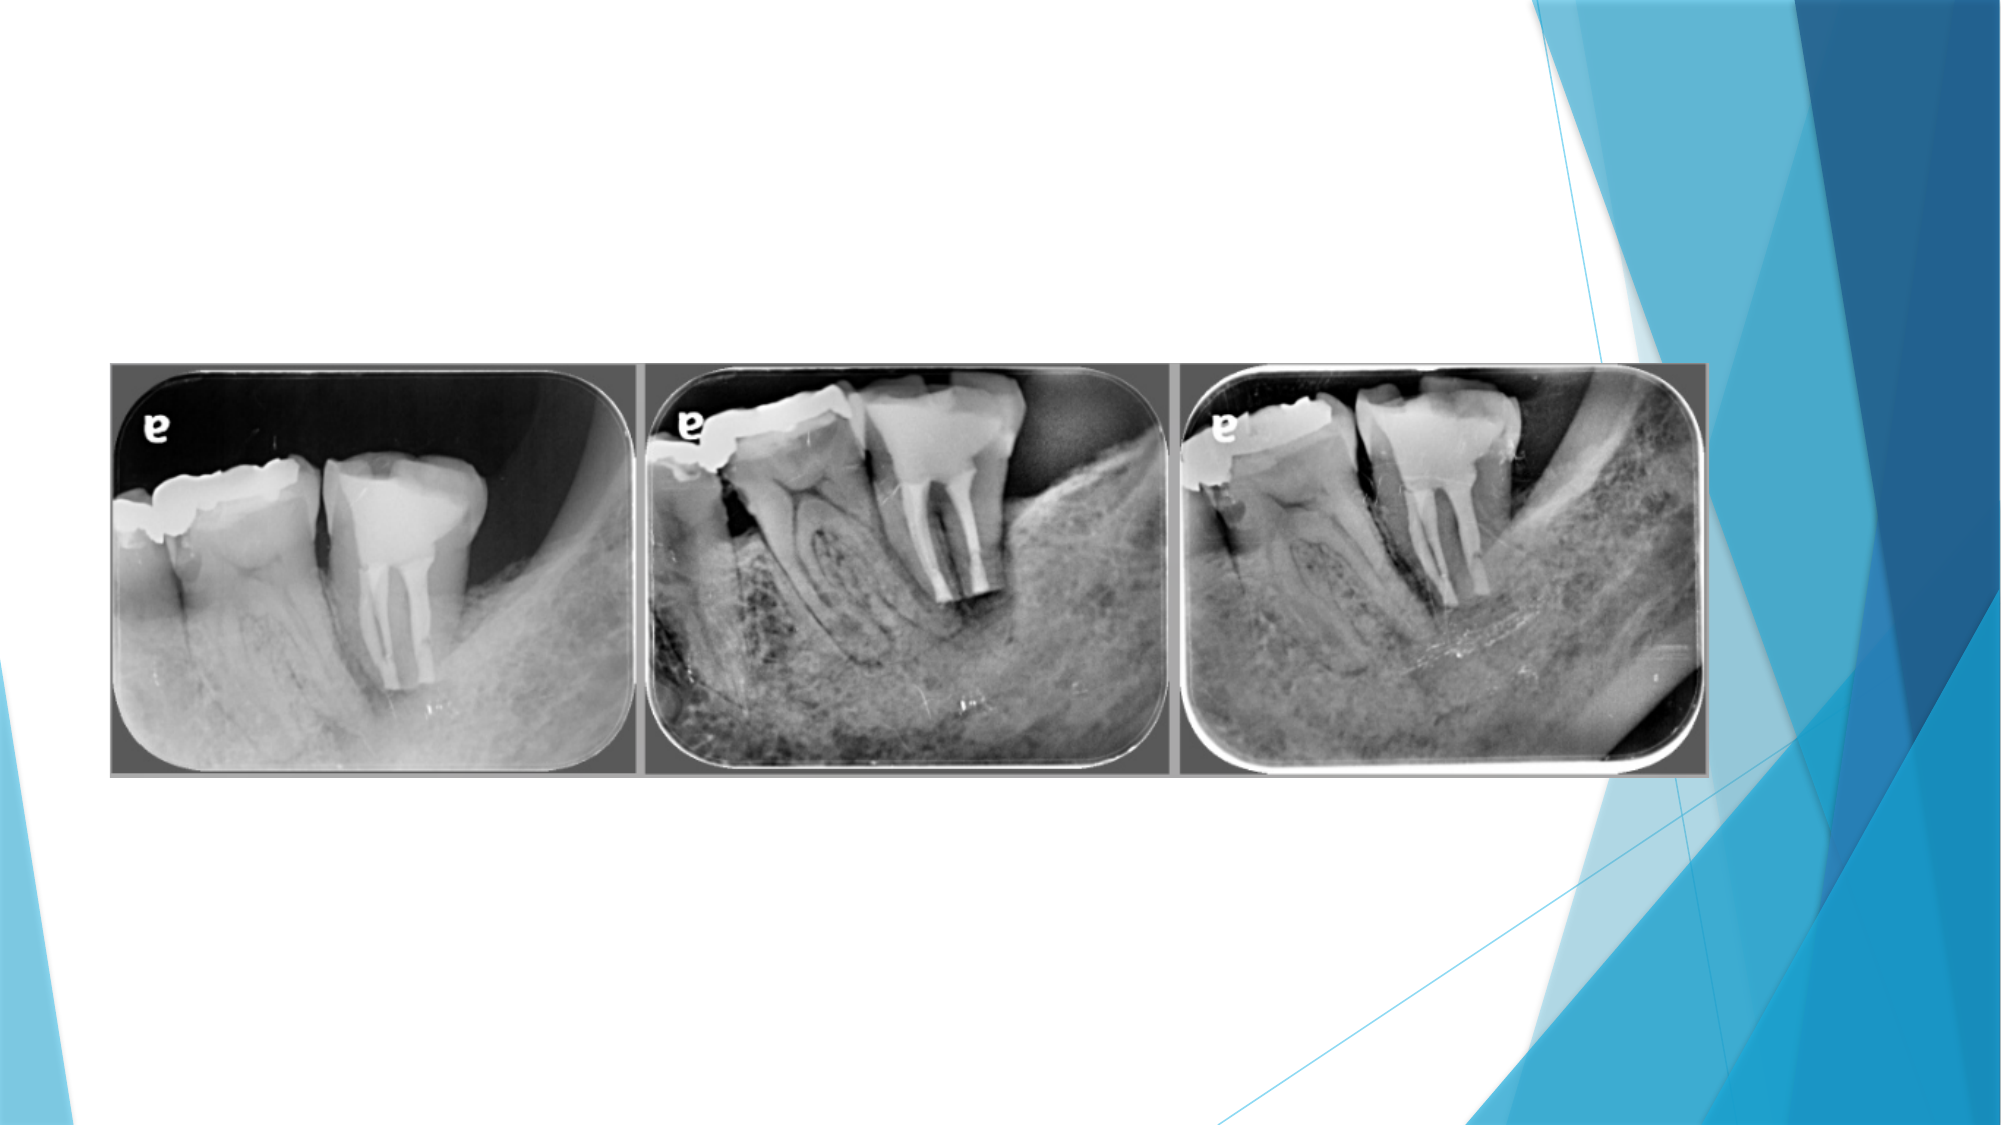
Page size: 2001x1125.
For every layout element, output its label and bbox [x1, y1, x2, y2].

picture [109, 362, 1710, 778]
